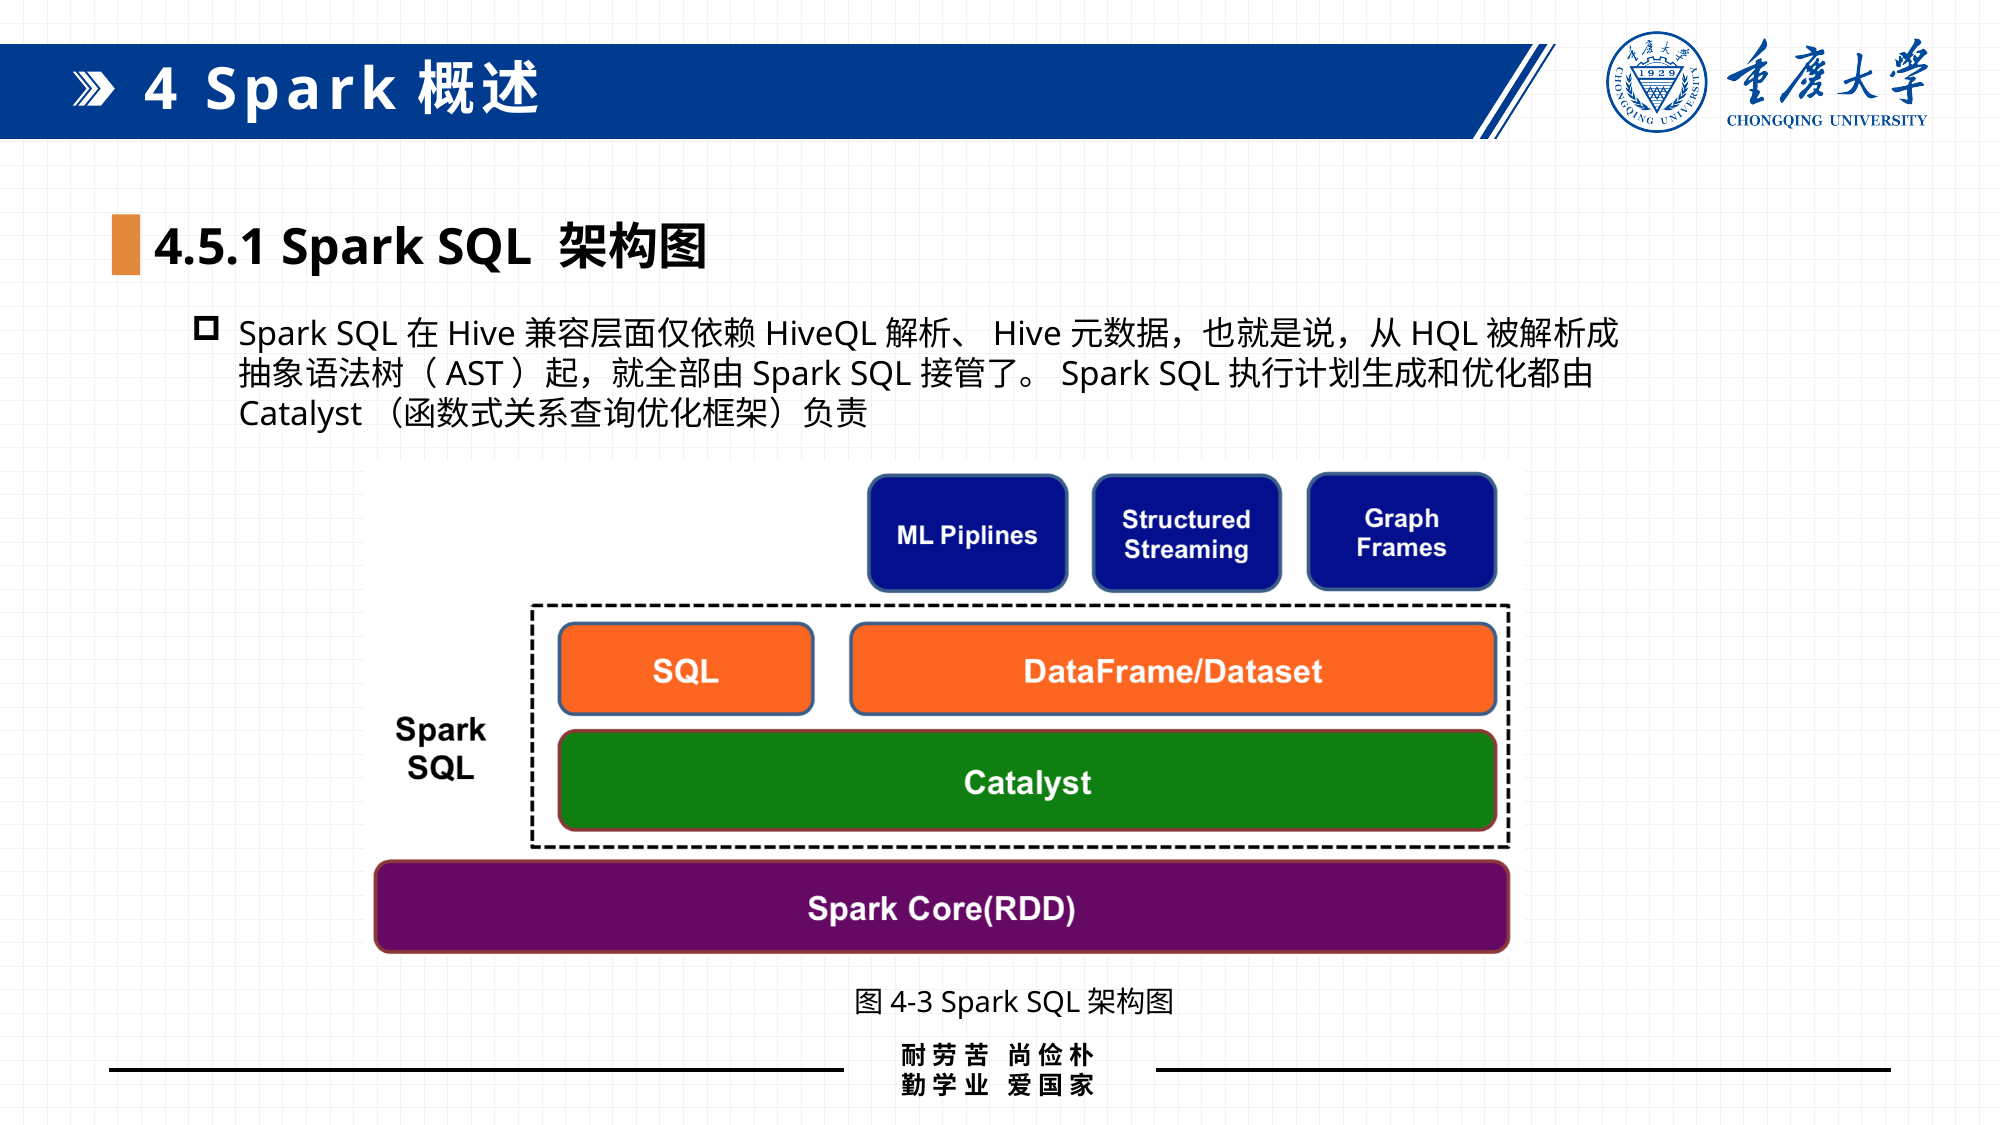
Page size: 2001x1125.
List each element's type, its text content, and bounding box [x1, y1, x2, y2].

picture [363, 460, 1525, 957]
picture [1606, 31, 1928, 133]
list 4.5.1 Spark SQL 架构图 [139, 213, 1891, 275]
list 4 Spark概述 [108, 51, 1356, 136]
text_box 图4-3 Spark SQL架构图 [839, 975, 1190, 1026]
text_box Spark SQL在Hive兼容层面仅依赖HiveQL解析、Hive元数据，也就是说，从HQL被解析成抽象语法树（AST）起，就全部由Spark SQL接管了。Spark SQL执行计划生成和优化都由Catalyst（函数式关系查询优化框架）负责 [176, 305, 1643, 440]
